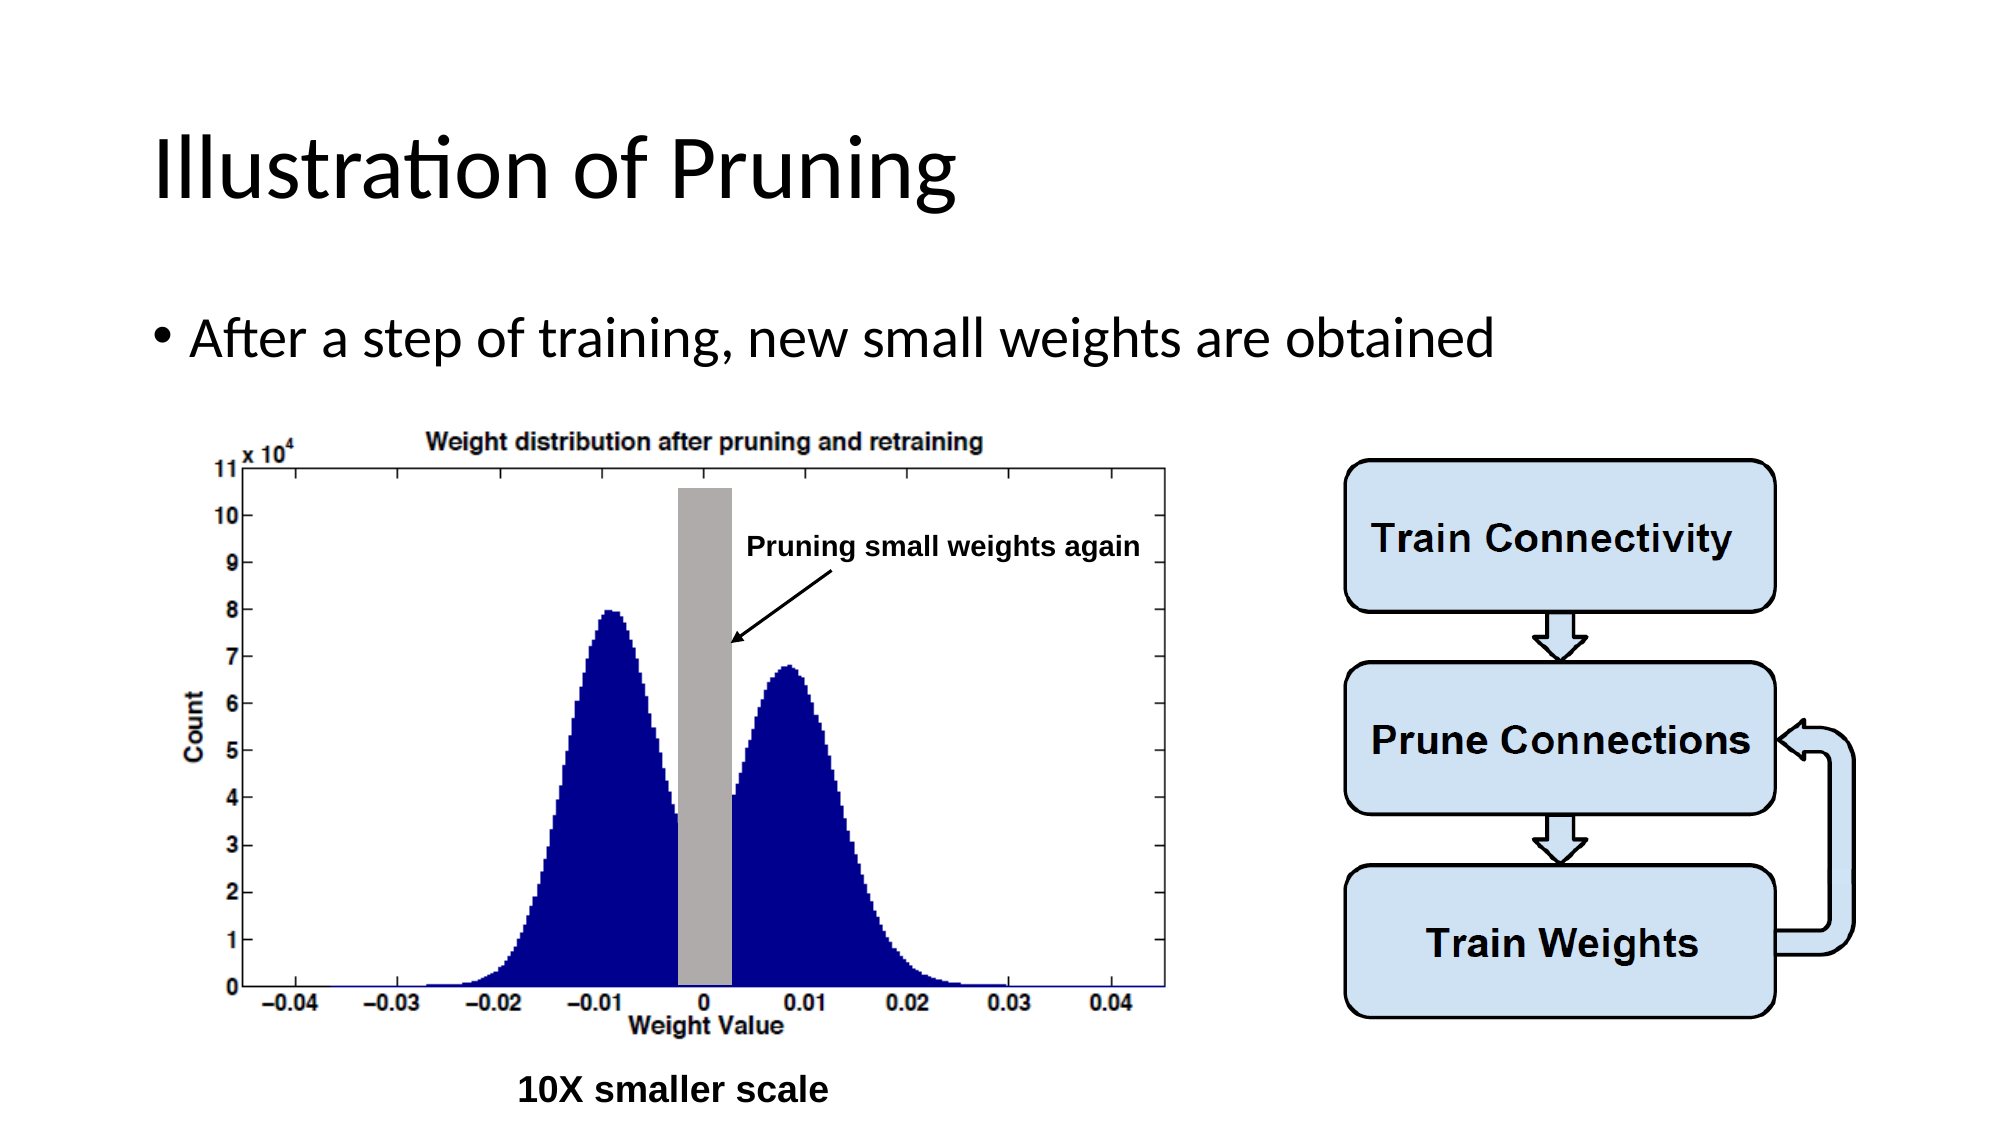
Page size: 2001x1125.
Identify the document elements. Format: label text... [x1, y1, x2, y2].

list After a step of training, new small weights are obtained [137, 299, 1863, 1014]
picture [1323, 441, 1871, 1041]
picture [167, 424, 1180, 1058]
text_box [678, 488, 1158, 985]
title Illustration of Pruning [137, 59, 1863, 278]
text_box 10X smaller scale [502, 1058, 845, 1118]
